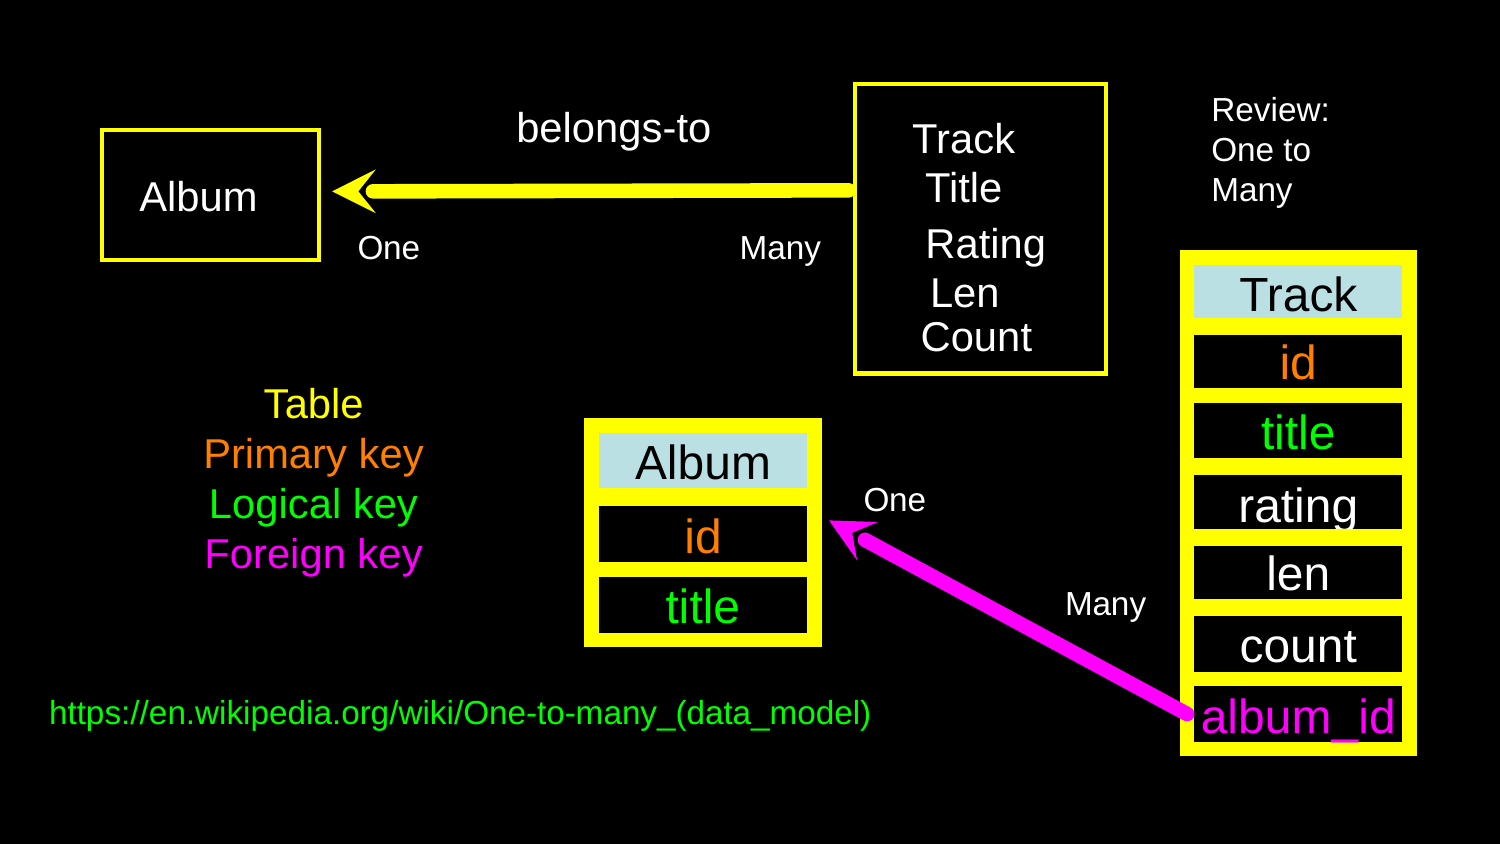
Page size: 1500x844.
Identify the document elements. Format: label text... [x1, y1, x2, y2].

text_box https://en.wikipedia.org/wiki/One-to-many_(data_model) [40, 687, 929, 736]
text_box Title [919, 156, 1032, 215]
text_box Album [591, 425, 815, 496]
text_box len [1193, 535, 1410, 607]
text_box title [591, 569, 815, 640]
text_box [828, 520, 1188, 715]
text_box belongs-to [496, 97, 732, 155]
text_box id [1187, 324, 1410, 395]
text_box Track [911, 107, 1039, 166]
text_box [855, 84, 1106, 374]
text_box Review: One to Many [1203, 84, 1410, 173]
text_box One [855, 474, 976, 518]
text_box Track [1187, 257, 1410, 324]
text_box id [591, 499, 815, 569]
text_box Many [731, 222, 842, 271]
text_box Rating [911, 213, 1060, 271]
text_box album_id [1187, 678, 1410, 750]
text_box One [349, 222, 460, 271]
text_box Len [928, 271, 1025, 305]
text_box rating [1187, 467, 1410, 535]
text_box count [1193, 608, 1410, 678]
text_box [101, 130, 319, 261]
text_box title [1187, 395, 1410, 466]
text_box Table Primary key Logical key Foreign key [167, 376, 460, 578]
text_box Count [916, 305, 1037, 364]
